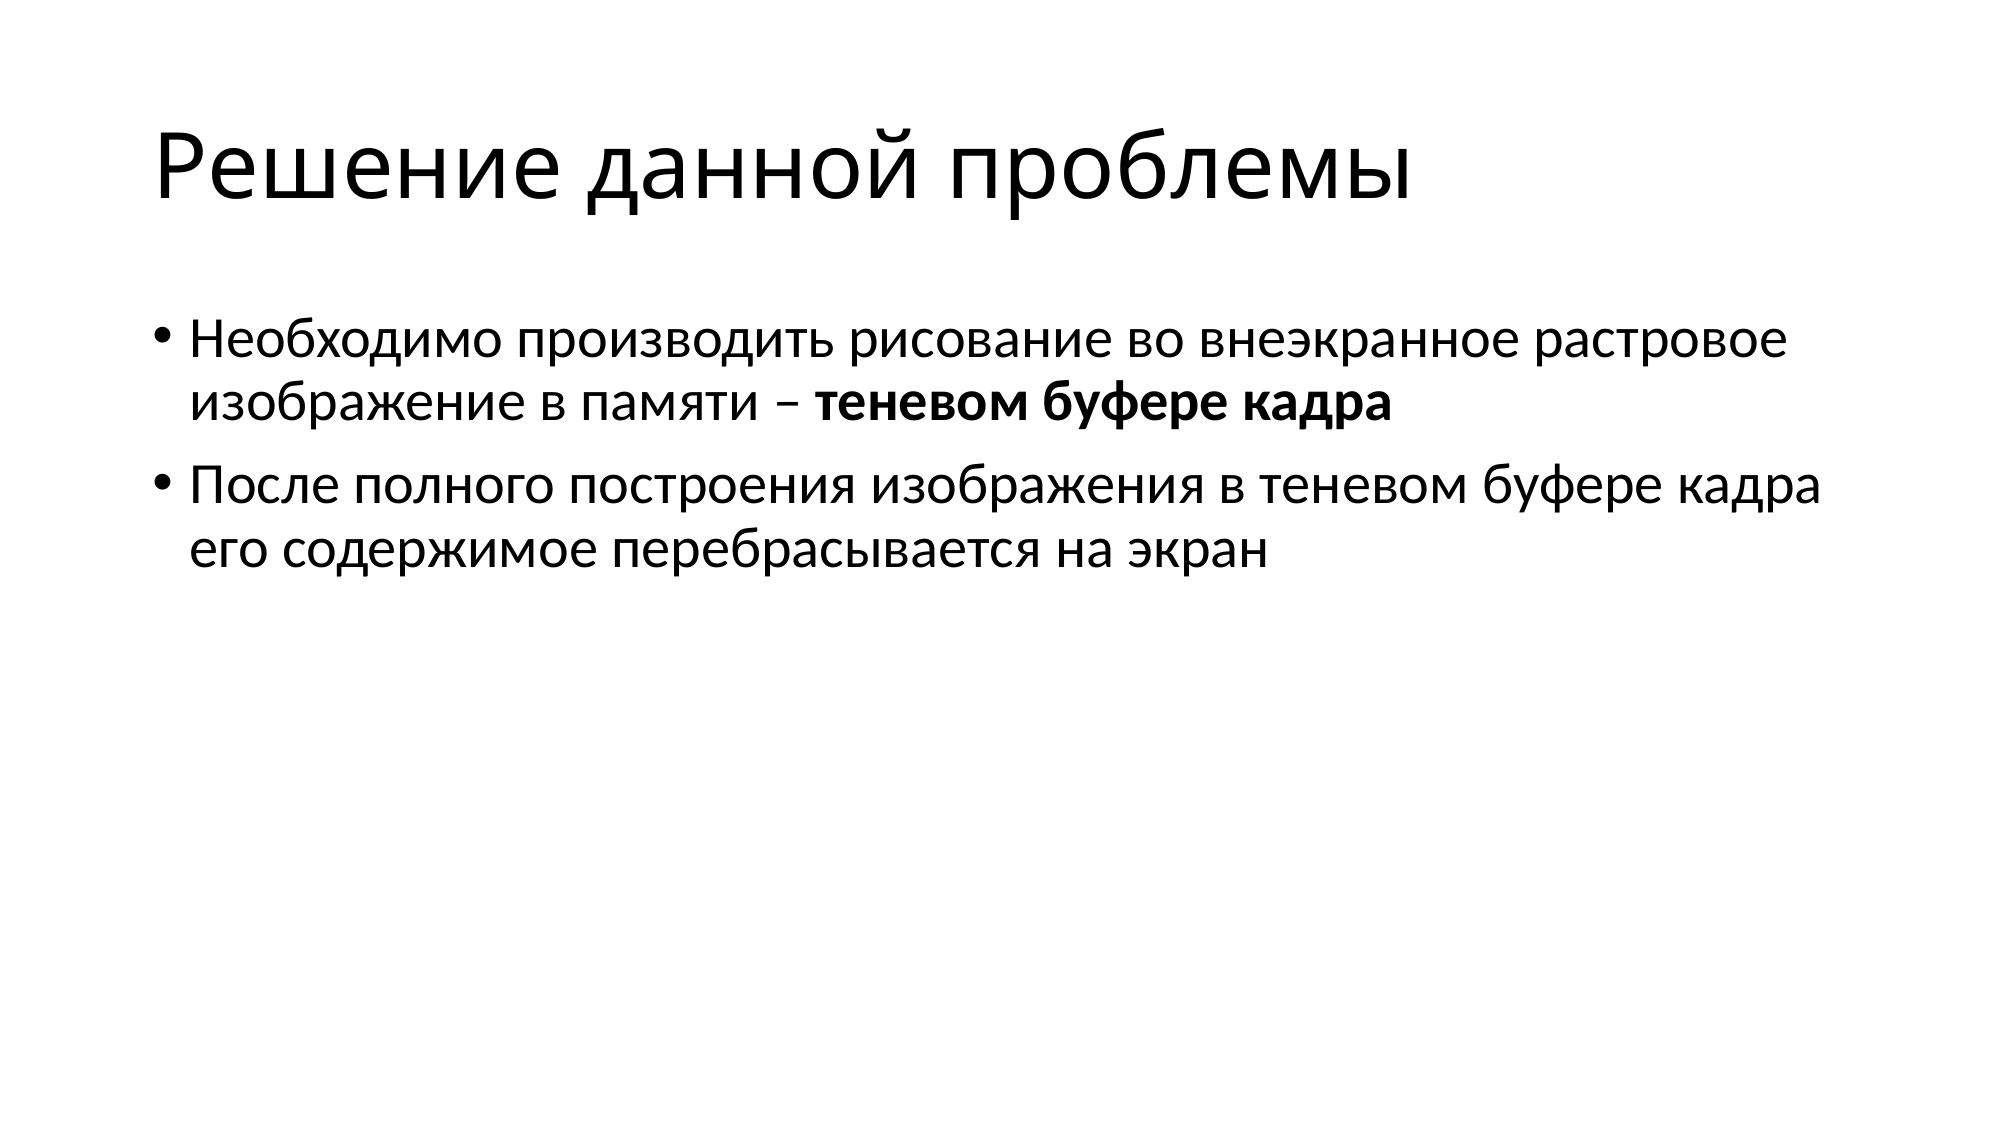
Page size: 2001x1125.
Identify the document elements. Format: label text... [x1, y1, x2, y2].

title Решение данной проблемы [137, 59, 1863, 278]
list Необходимо производить рисование во внеэкранное растровое изображение в памяти – теневом буфере кадра После полного построения изображения в теневом буфере кадра его содержимое перебрасывается на экран [137, 299, 1863, 1014]
